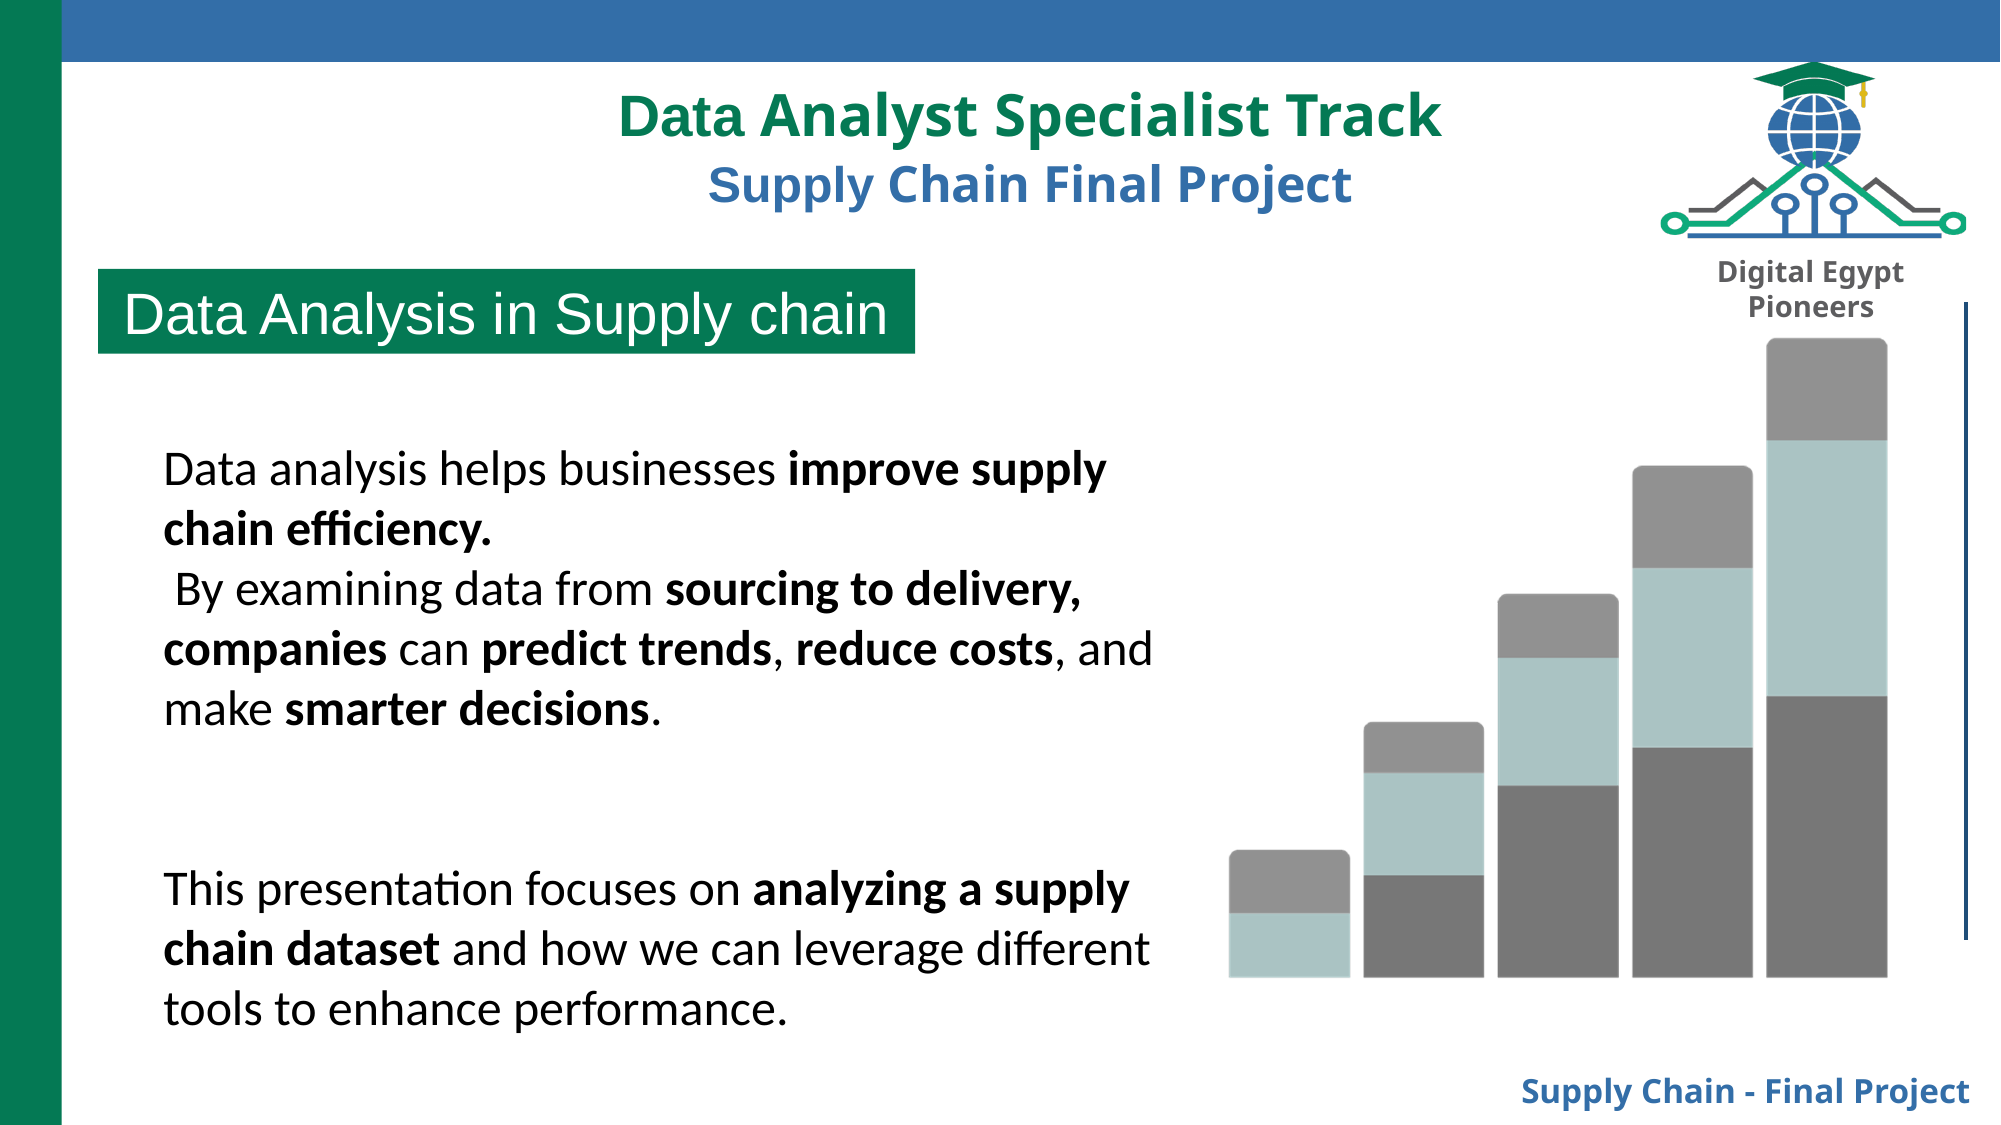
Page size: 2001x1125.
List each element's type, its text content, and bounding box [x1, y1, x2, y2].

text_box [1642, 61, 1980, 319]
text_box Data analysis helps businesses improve supply chain efficiency. By examining data from sourcing to delivery, companies can predict trends, reduce costs, and make smarter decisions. This presentation focuses on analyzing a supply chain dataset and how we can leverage different tools to enhance performance. [148, 427, 1163, 1043]
picture [1163, 272, 1953, 1043]
text_box Supply Chain Final Project [316, 144, 1642, 220]
text_box Data Analyst Specialist Track [376, 70, 1642, 156]
text_box [0, 0, 63, 1125]
text_box [63, 0, 2000, 63]
text_box Supply Chain - Final Project [1425, 1063, 2000, 1118]
text_box Data Analysis in Supply chain [98, 268, 916, 354]
